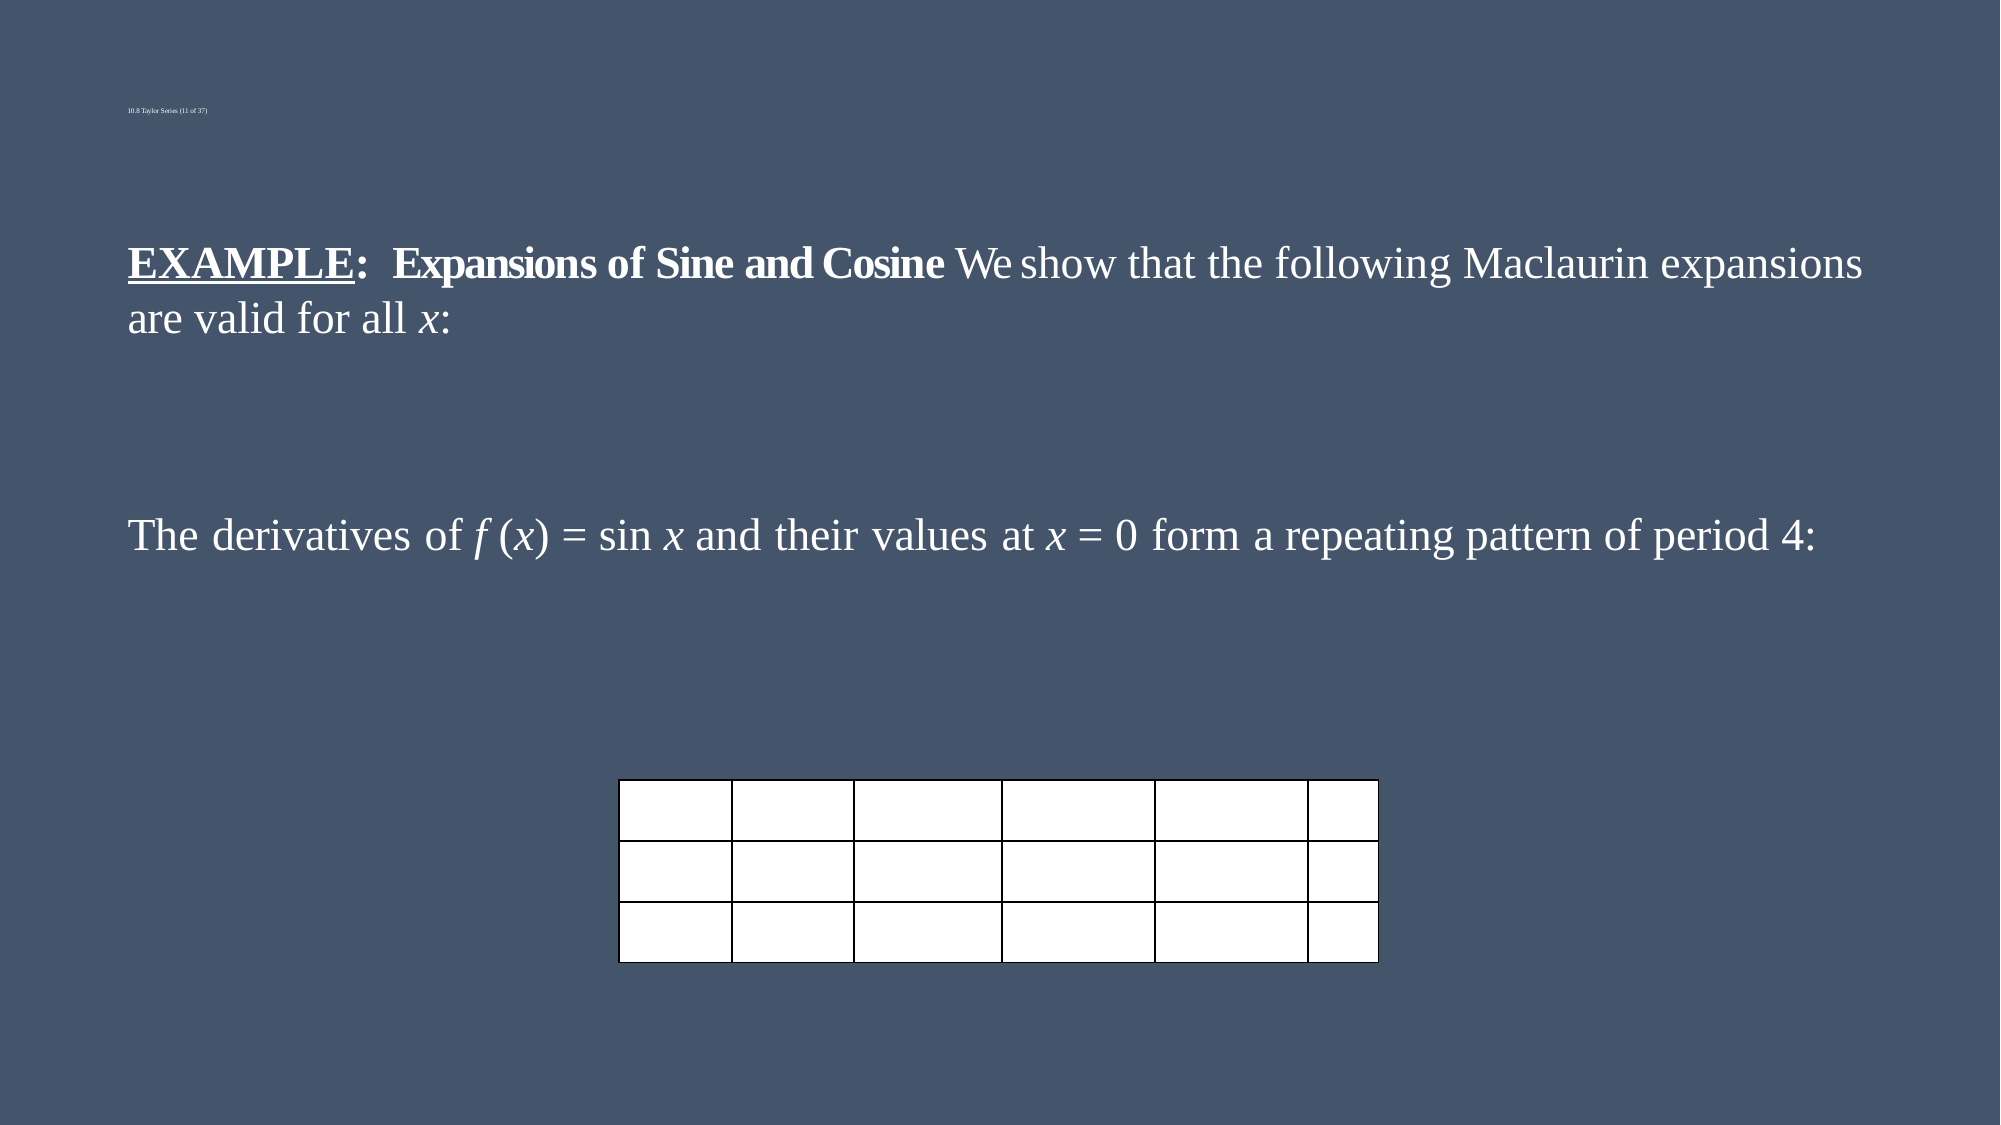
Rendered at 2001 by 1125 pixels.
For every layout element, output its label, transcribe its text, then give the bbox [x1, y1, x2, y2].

title 10.8 Taylor Series (11 of 37) [112, 99, 1775, 203]
